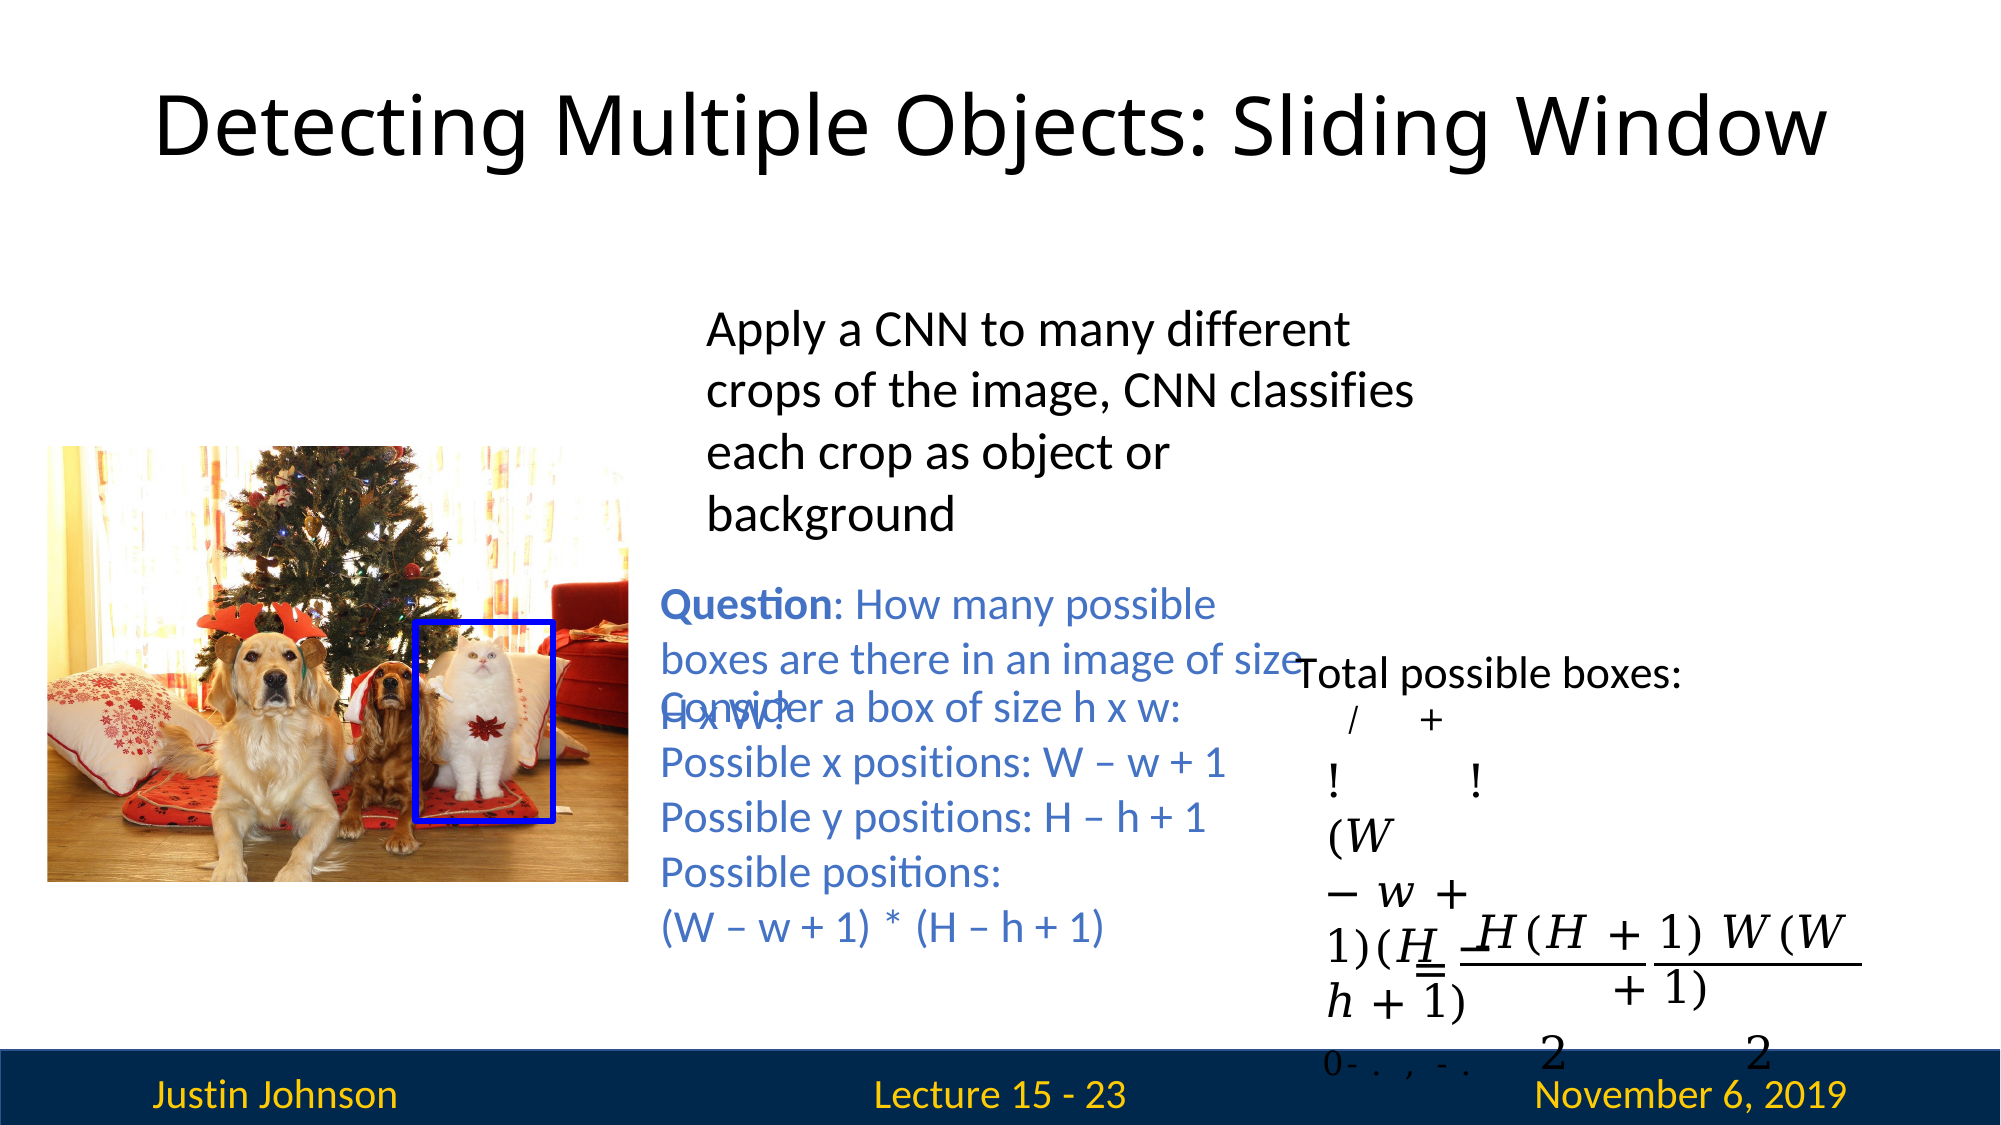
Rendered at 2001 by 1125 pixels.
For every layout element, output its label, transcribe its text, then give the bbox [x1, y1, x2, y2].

text_box Apply a CNN to many different crops of the image, CNN classifies each crop as object or background Question: How many possible boxes are there in an image of size H x W? [658, 296, 1432, 739]
text_box Consider a box of size h x w: Possible x positions: W – w + 1 Possible y positions: H – h + 1 Possible positions: (W – w + 1) * (H – h + 1) [657, 676, 1229, 952]
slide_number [1532, 1066, 1850, 1125]
text_box = [1410, 937, 1450, 993]
text_box 𝐻(𝐻 + 1) 𝑊(𝑊 + 1) 2 2 [1457, 902, 1865, 1079]
title Detecting Multiple Objects: Sliding Window [73, 41, 1927, 260]
text_box [415, 622, 553, 821]
text_box Total possible boxes: / + ! !(𝑊 − 𝑤 + 1)(𝐻 − ℎ + 1) 0-. ,-. [1292, 643, 1956, 1083]
footer Justin Johnson [150, 1066, 400, 1125]
text_box [47, 446, 629, 882]
slide_number Lecture 15 - 23 [861, 1067, 1141, 1125]
